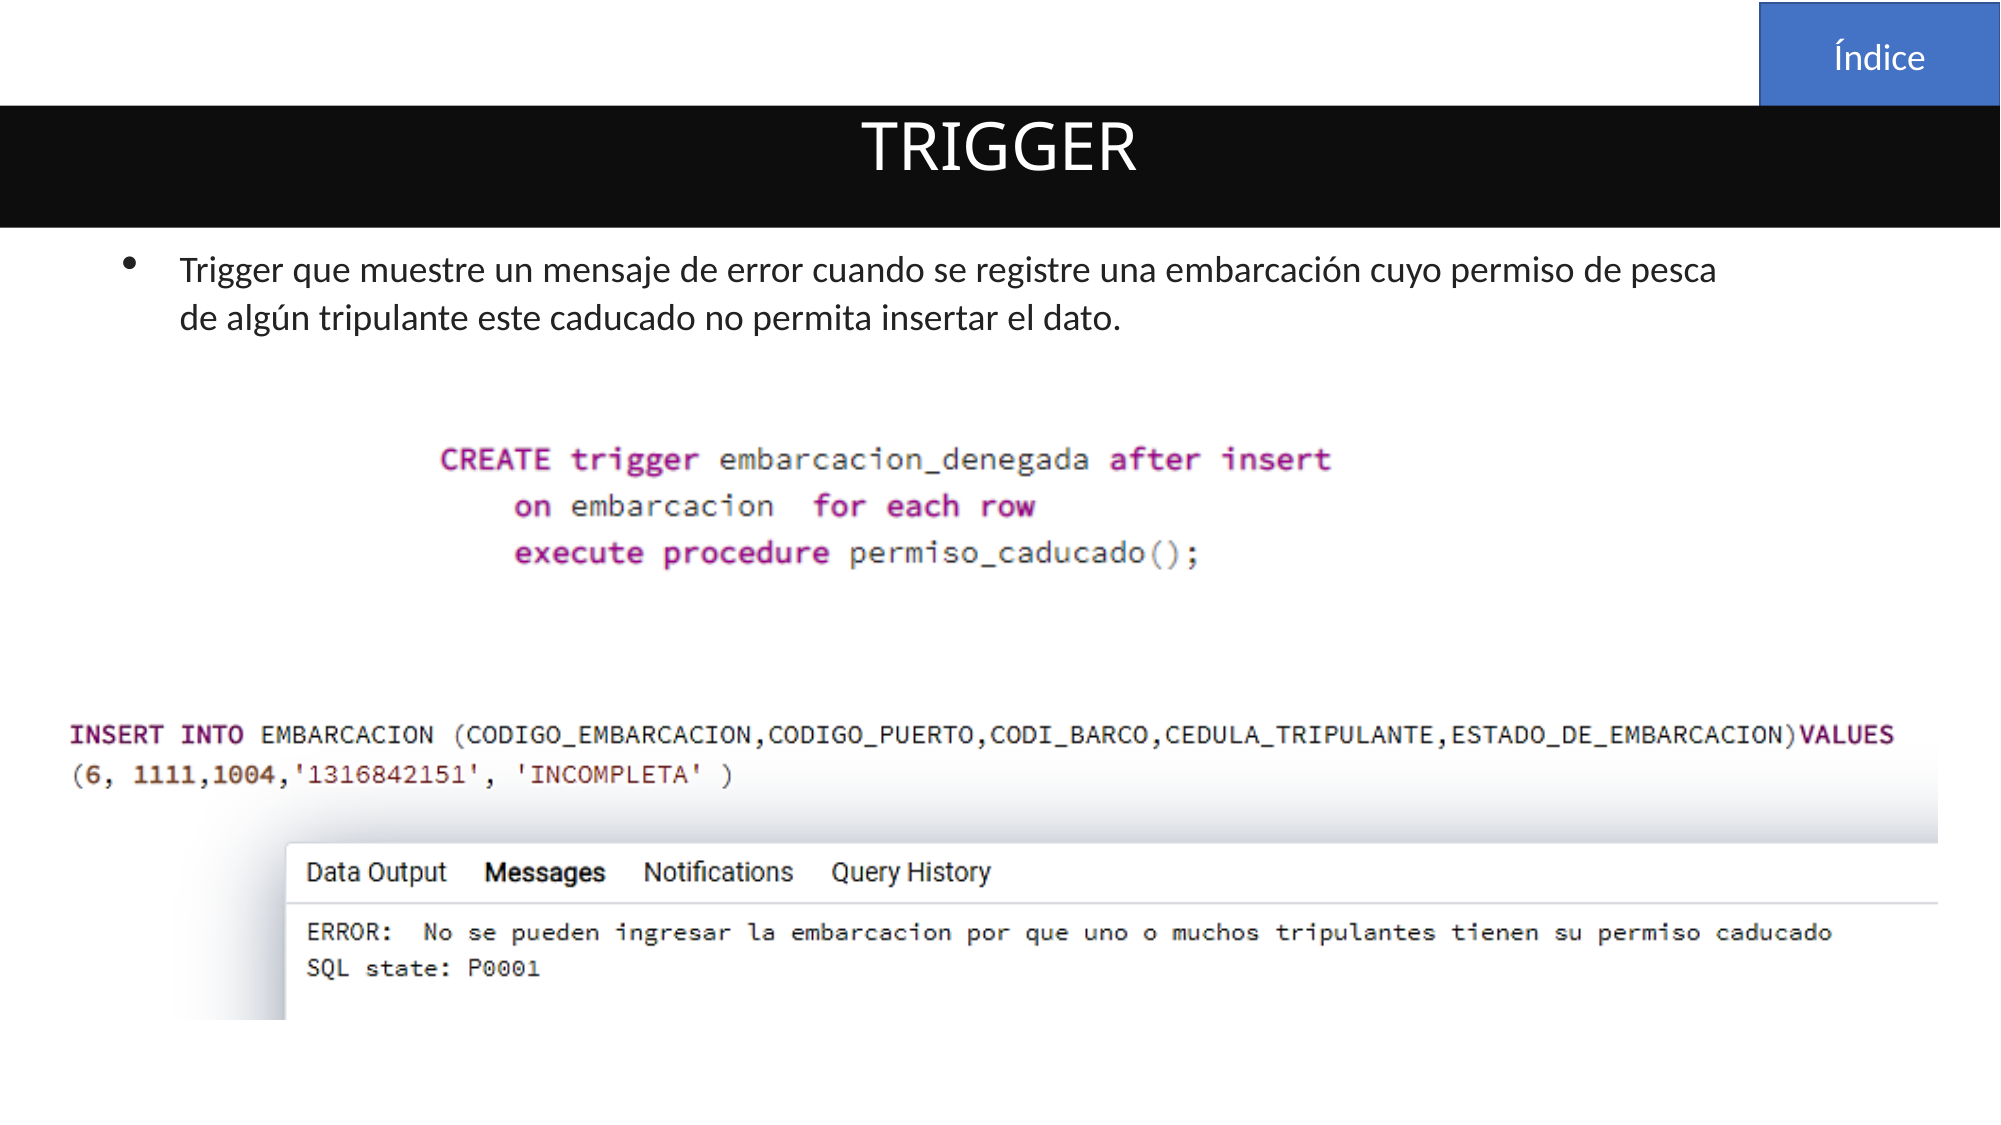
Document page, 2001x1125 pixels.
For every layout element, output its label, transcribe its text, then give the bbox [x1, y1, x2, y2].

picture [434, 410, 1407, 601]
picture [62, 683, 1938, 1020]
text_box Trigger que muestre un mensaje de error cuando se registre una embarcación cuyo permiso de pesca de algún tripulante este caducado no permita insertar el dato. [108, 234, 1733, 346]
text_box TRIGGER [0, 105, 2000, 228]
text_box Índice [1759, 2, 2000, 105]
